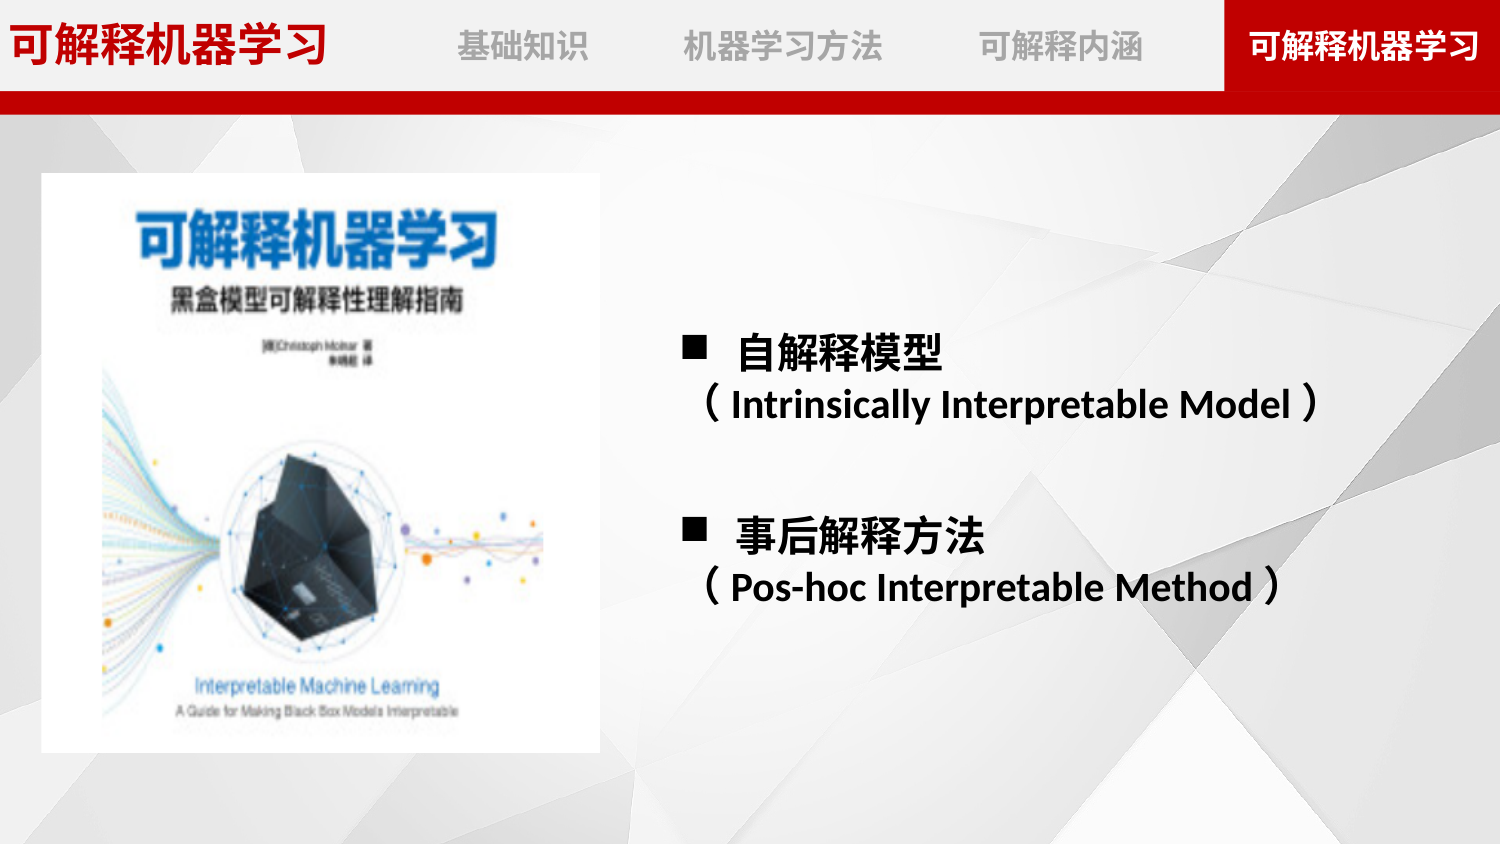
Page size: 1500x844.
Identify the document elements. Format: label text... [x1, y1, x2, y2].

picture [0, 115, 1500, 844]
text_box 自解释模型 （Intrinsically Interpretable Model） [679, 327, 1376, 428]
text_box 事后解释方法 （Pos-hoc Interpretable Method） [679, 509, 1341, 610]
